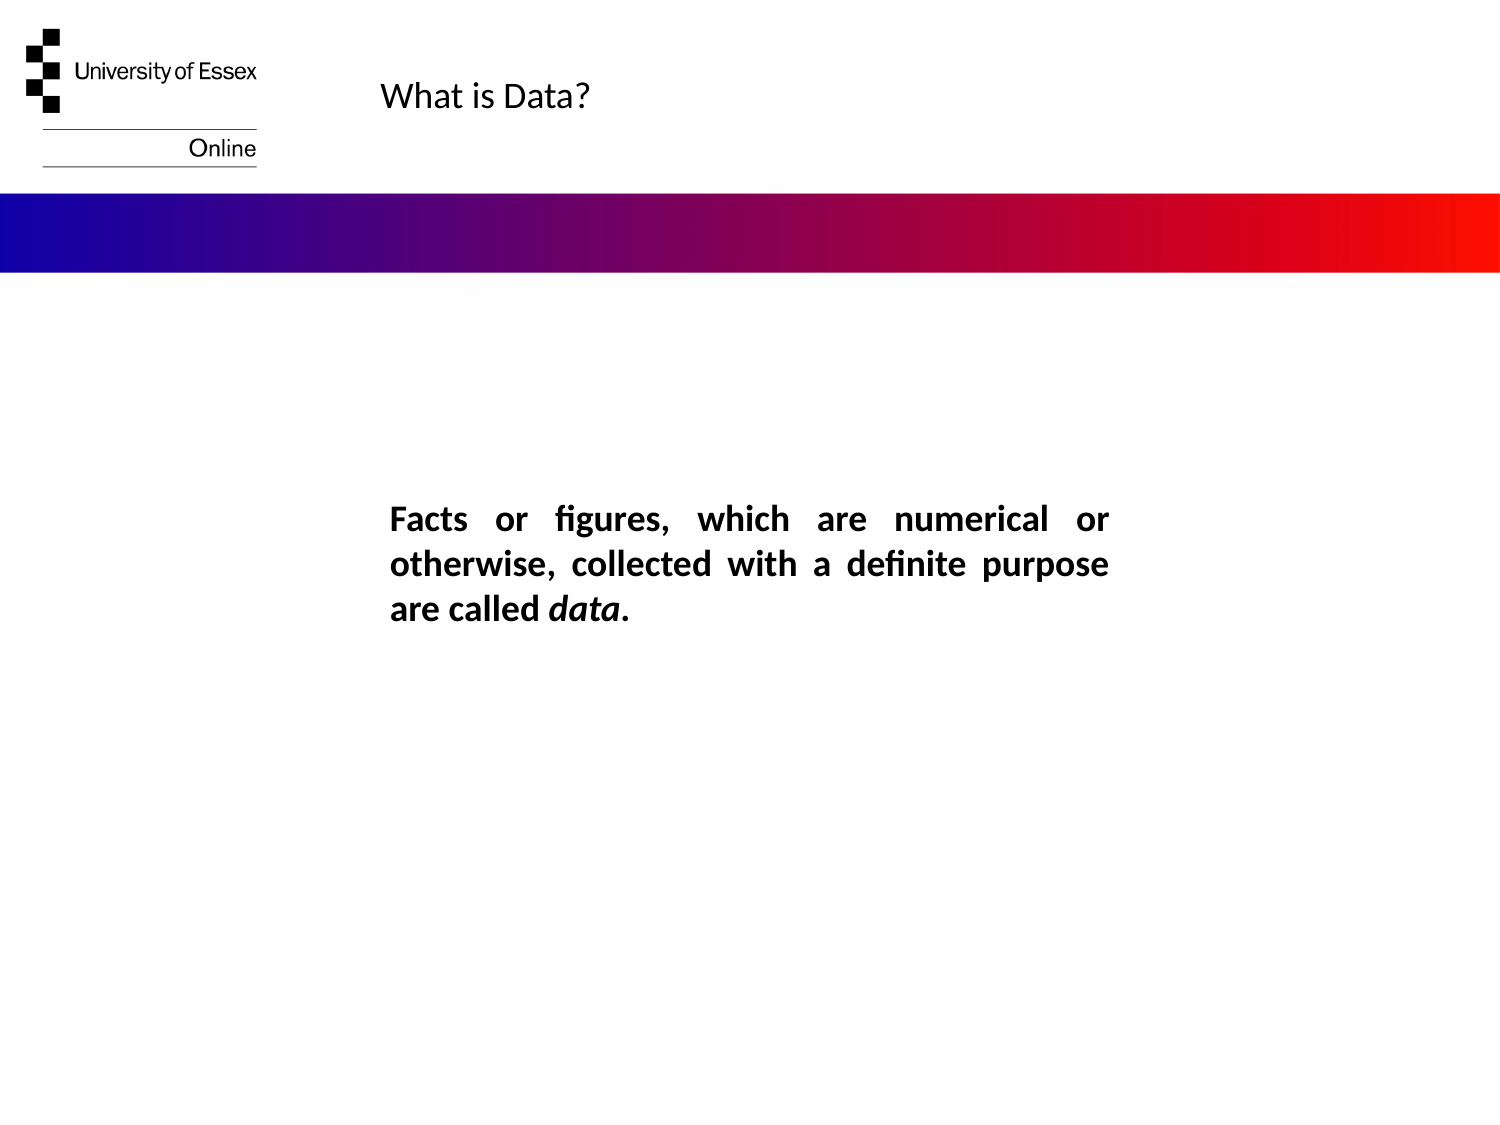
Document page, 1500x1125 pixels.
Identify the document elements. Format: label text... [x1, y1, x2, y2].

picture [0, 0, 1500, 1125]
text_box What is Data? [365, 63, 664, 123]
text_box Facts or figures, which are numerical or otherwise, collected with a definite purpose are called data. [374, 486, 1125, 637]
